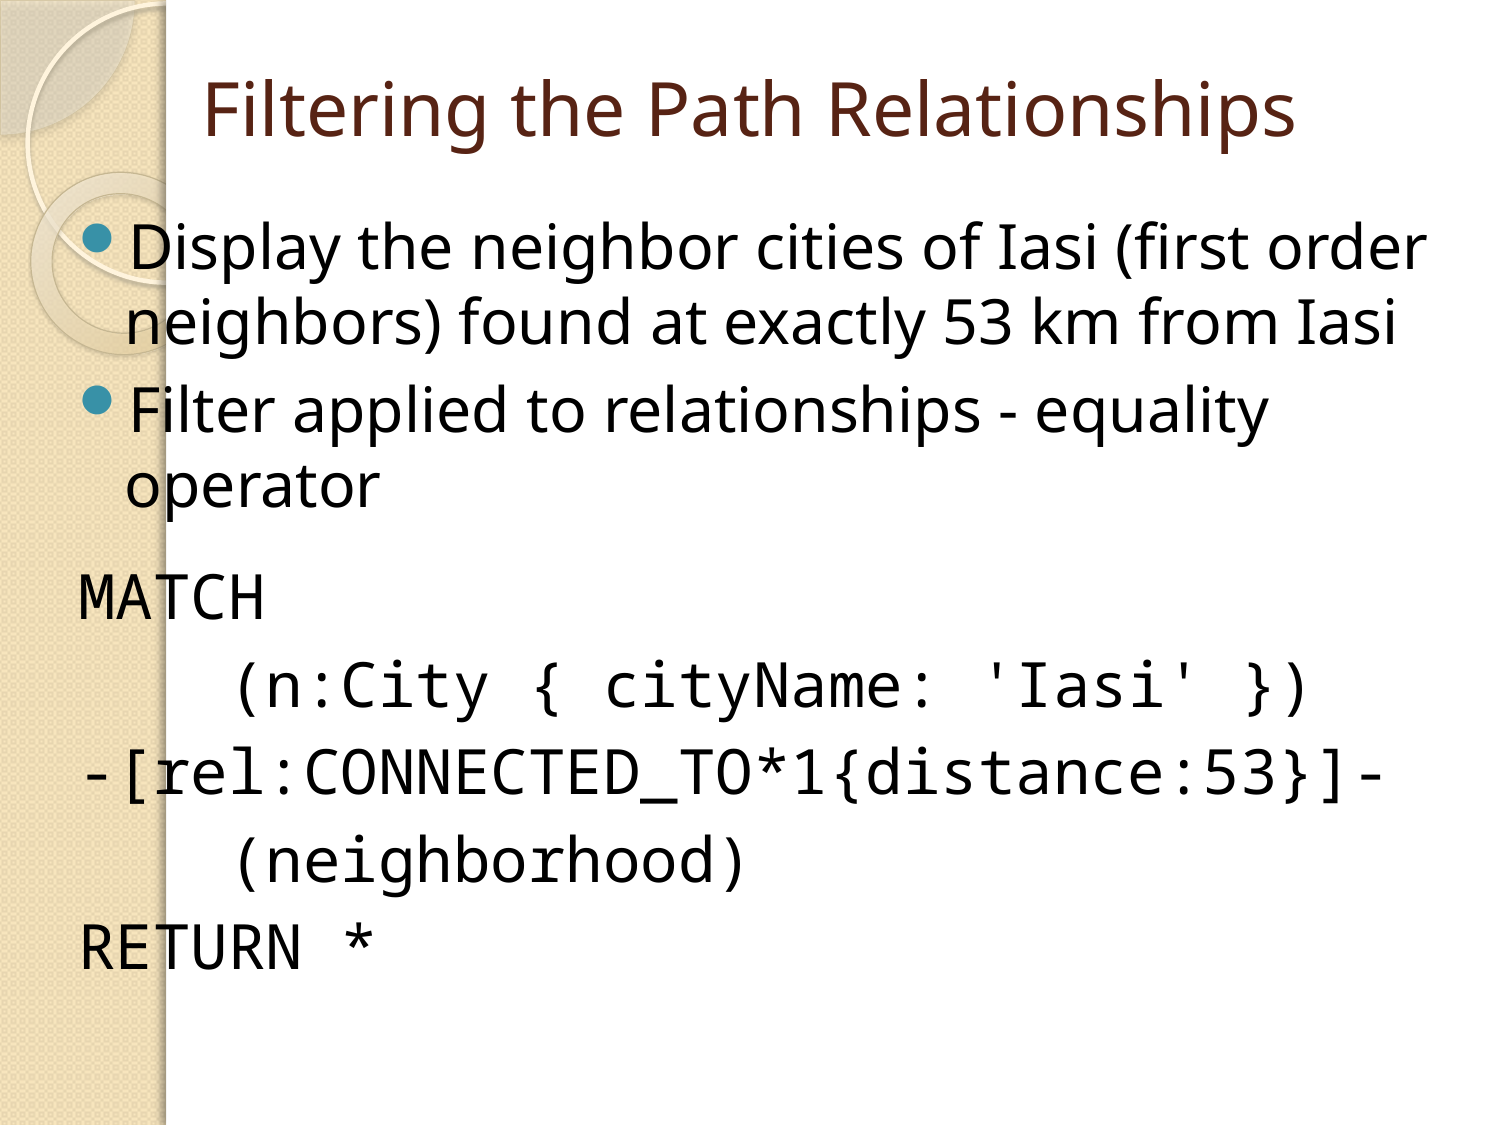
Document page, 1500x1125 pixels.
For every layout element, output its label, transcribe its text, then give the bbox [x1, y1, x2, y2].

text_box Display the neighbor cities of Iasi (first order neighbors) found at exactly 53 km from Iasi Filter applied to relationships - equality operator MATCH (n:City { cityName: 'Iasi' }) -[rel:CONNECTED_TO*1{distance:53}]- (neighborhood) RETURN * [49, 199, 1475, 1113]
title Filtering the Path Relationships [0, 12, 1500, 200]
